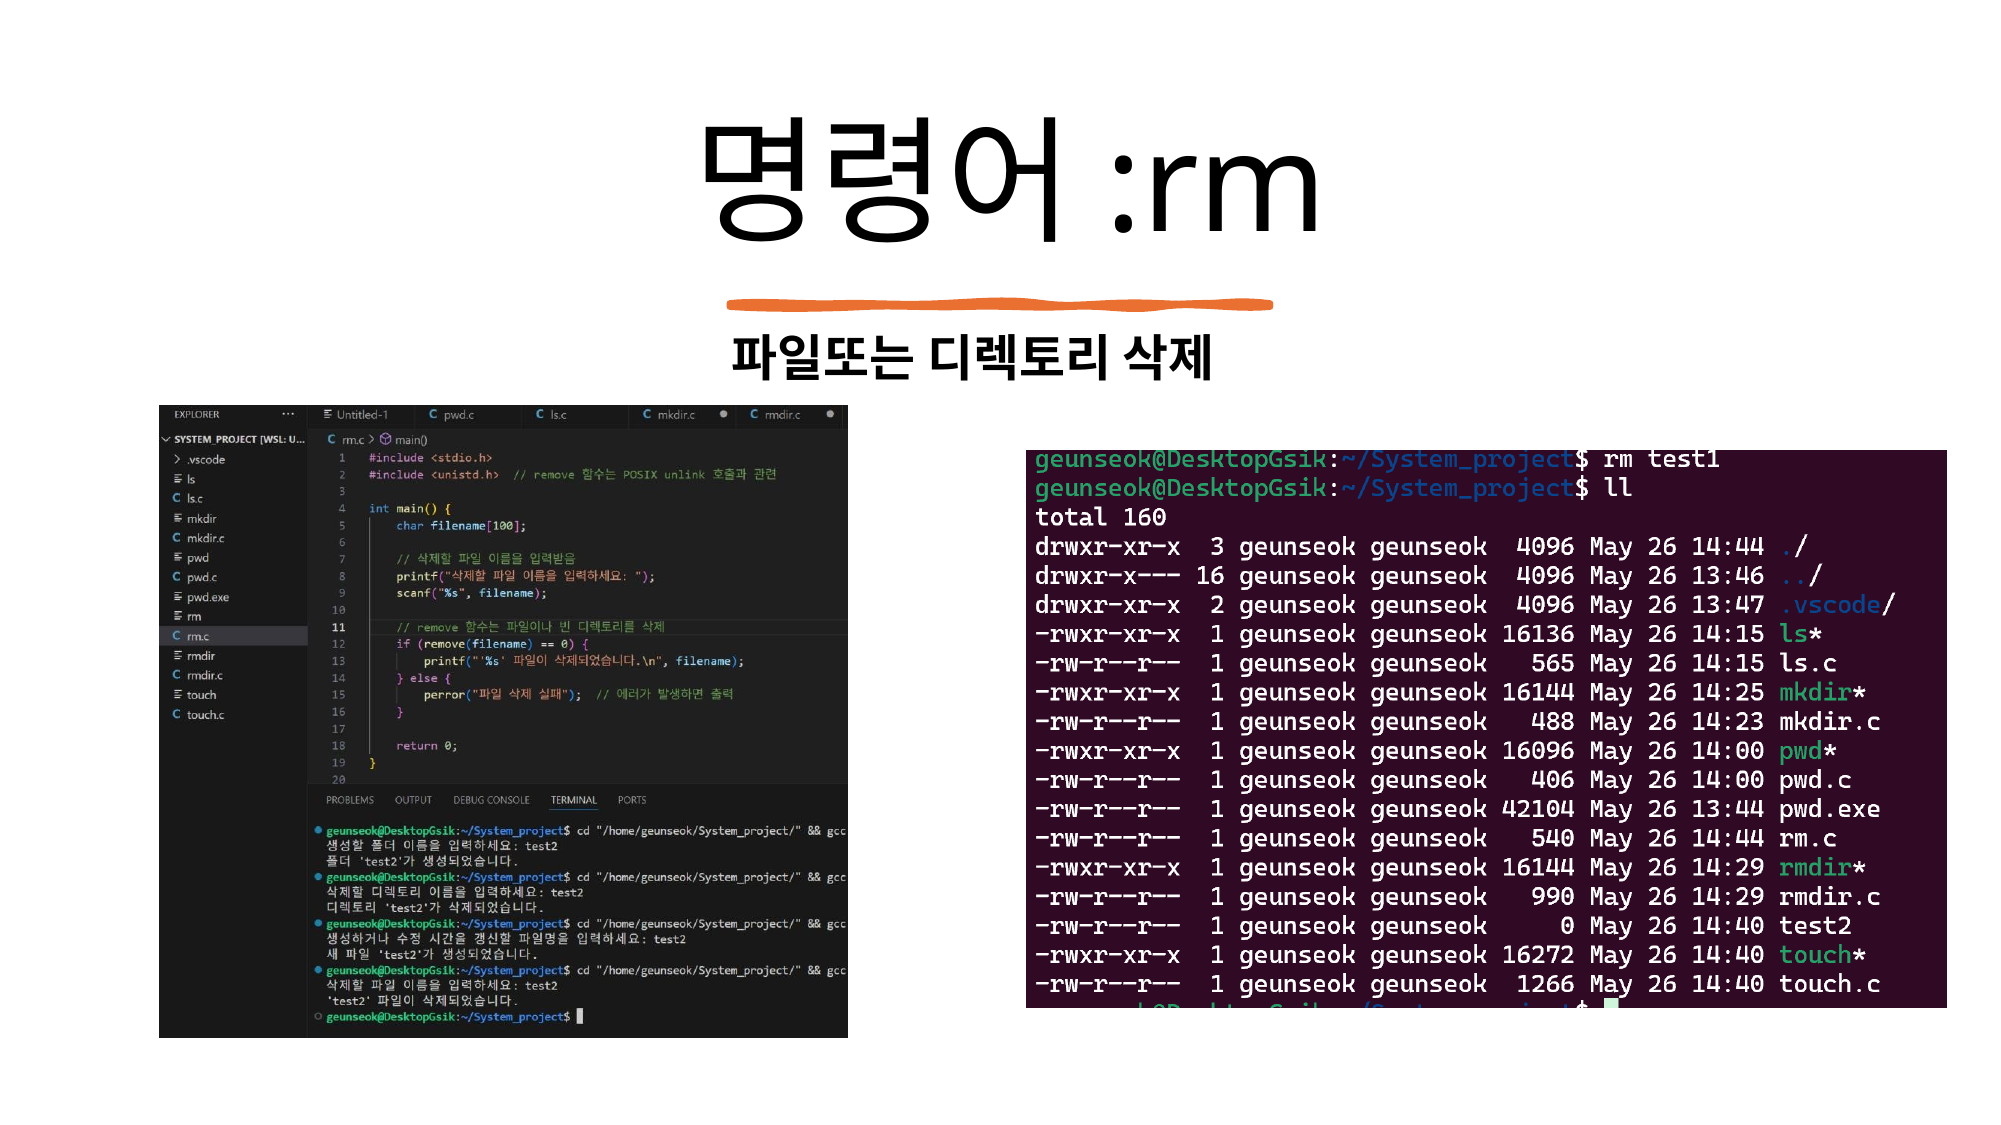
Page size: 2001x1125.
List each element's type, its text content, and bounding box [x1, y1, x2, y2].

picture [1025, 450, 1948, 1009]
title 명령어:rm [361, 91, 1639, 282]
text_box 파일또는 디렉토리 삭제 [729, 324, 1270, 387]
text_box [726, 297, 1274, 313]
picture [159, 405, 848, 1039]
